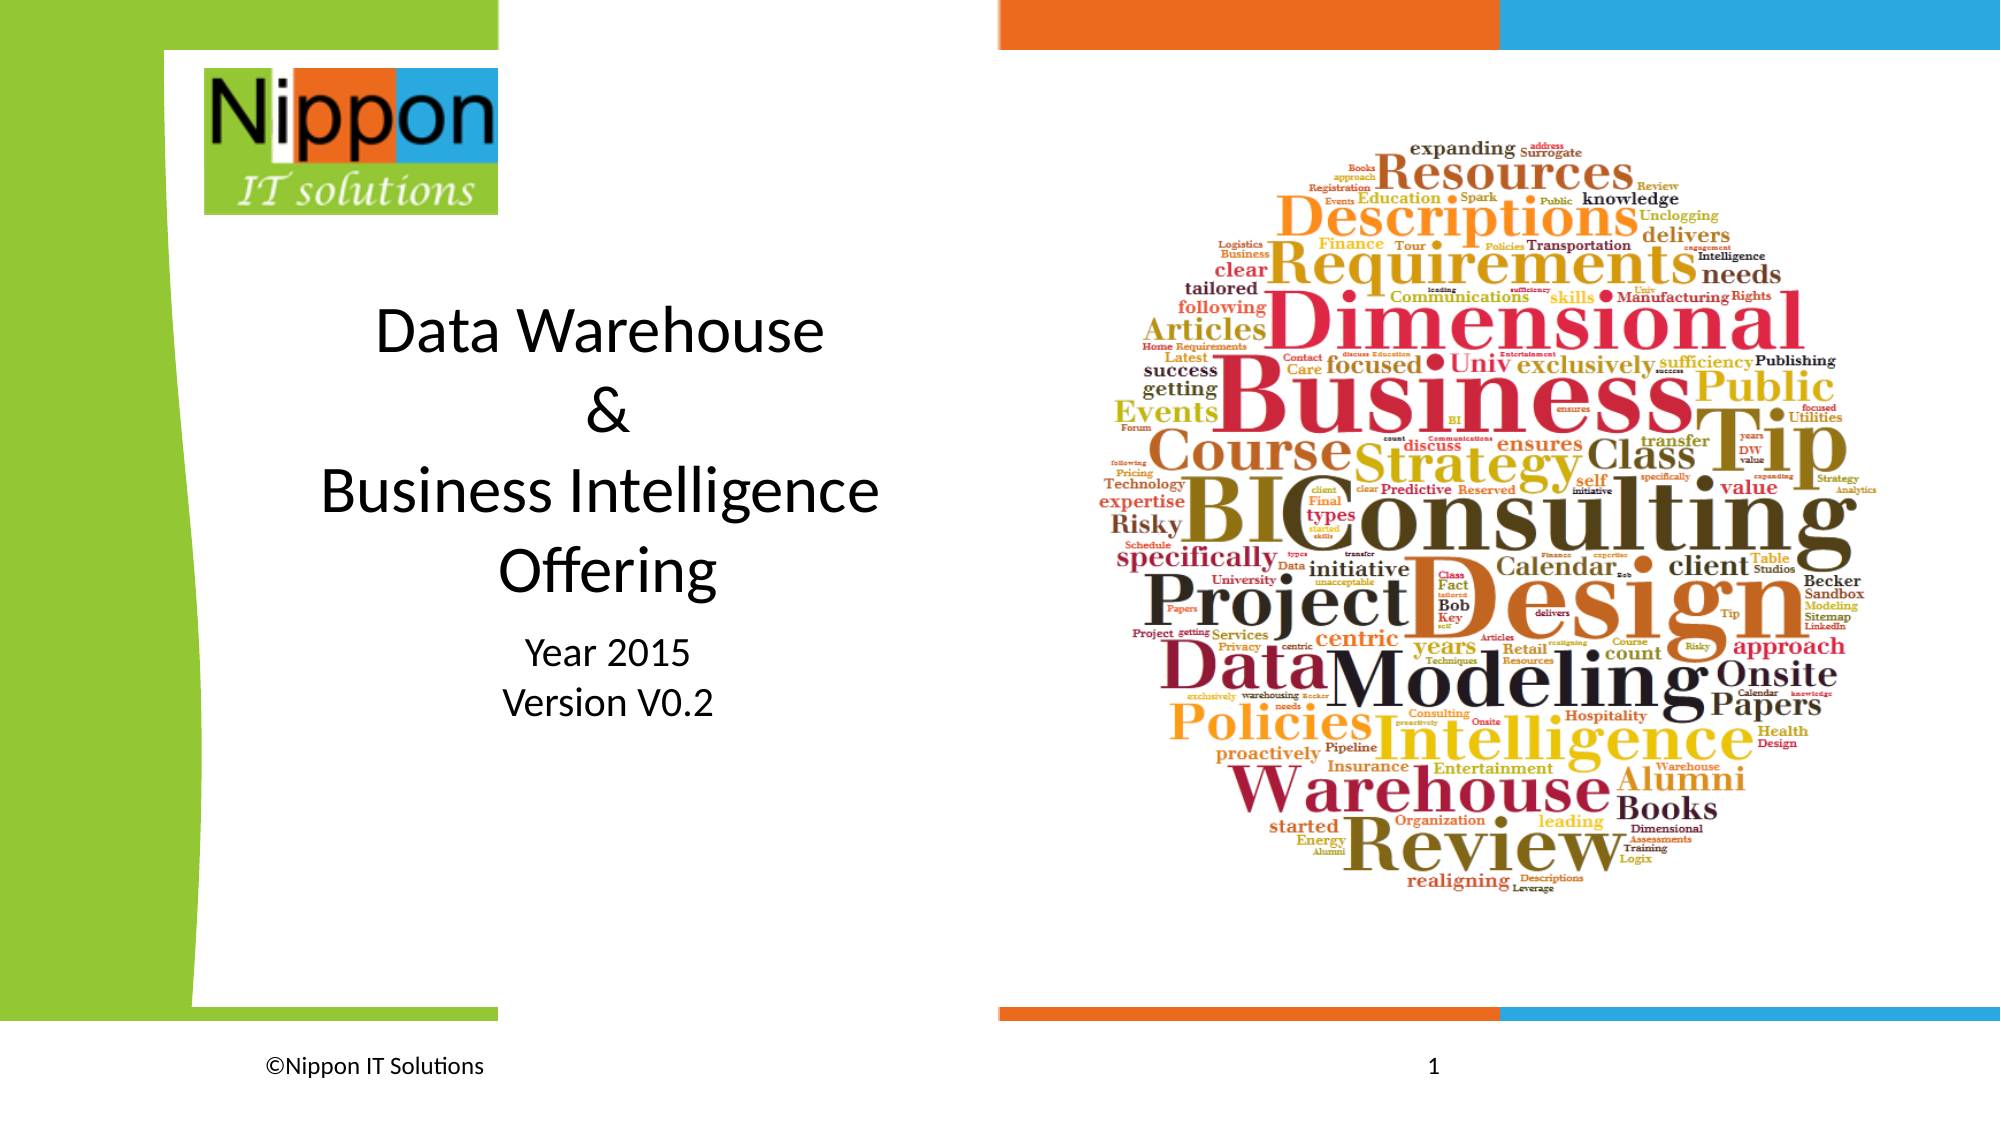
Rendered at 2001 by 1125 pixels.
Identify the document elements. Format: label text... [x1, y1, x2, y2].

picture [0, 0, 2000, 50]
text_box Data Warehouse & Business Intelligence Offering [227, 278, 990, 614]
text_box Year 2015 Version V0.2 [227, 617, 990, 732]
footer ©Nippon IT Solutions [249, 1042, 925, 1103]
picture [204, 68, 498, 215]
picture [1075, 119, 1895, 908]
slide_number 1 [1412, 1042, 1863, 1103]
picture [0, 1007, 2000, 1021]
